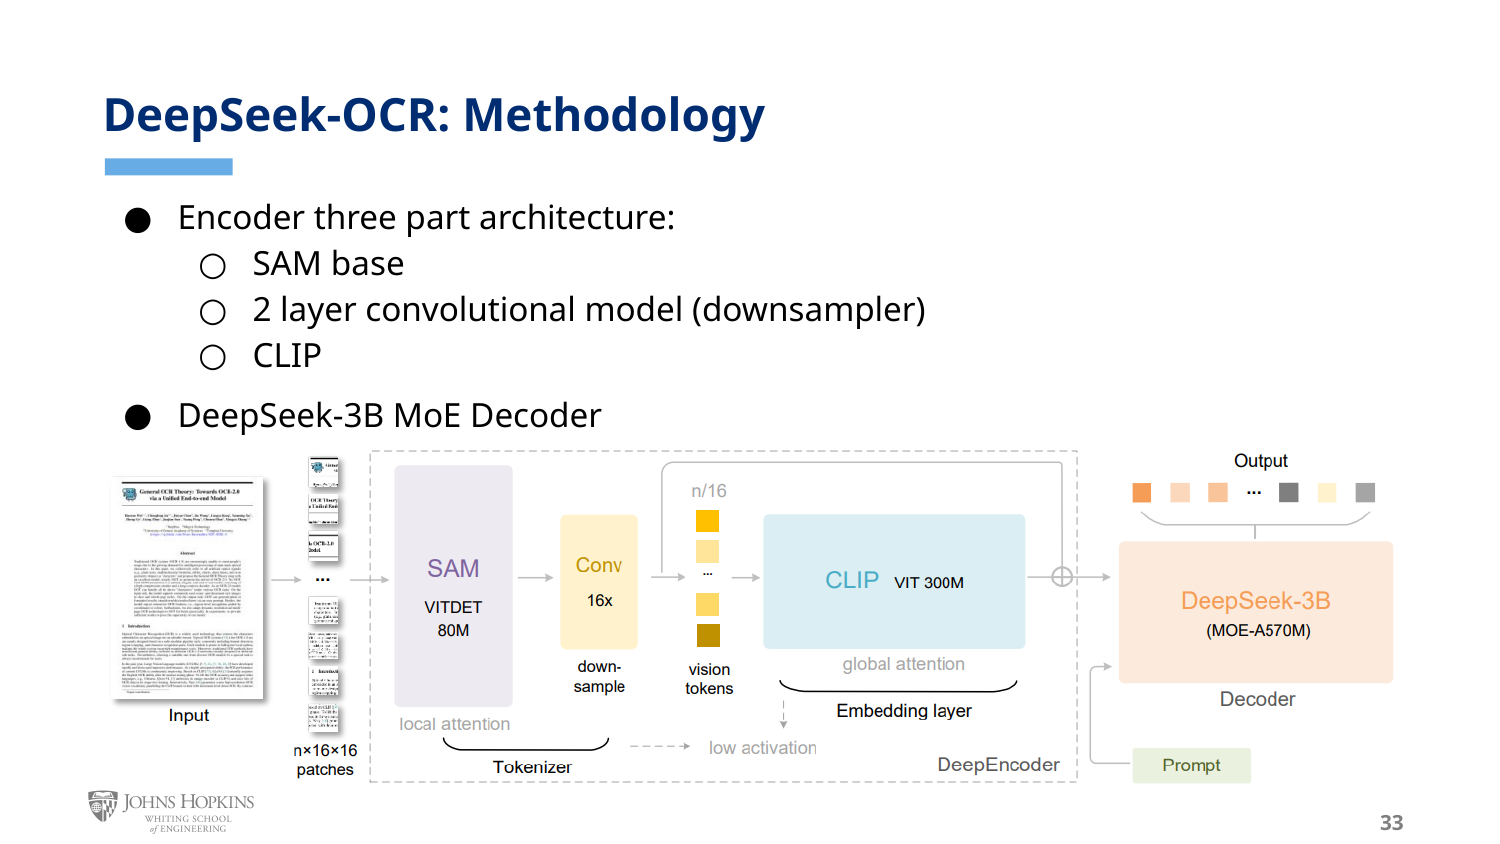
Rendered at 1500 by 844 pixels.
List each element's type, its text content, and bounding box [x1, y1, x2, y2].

title DeepSeek-OCR: Methodology [87, 74, 1414, 159]
picture [99, 445, 1401, 788]
text_box Encoder three part architecture: SAM base 2 layer convolutional model (downsampler) CLIP DeepSeek-3B MoE Decoder [87, 175, 1399, 419]
